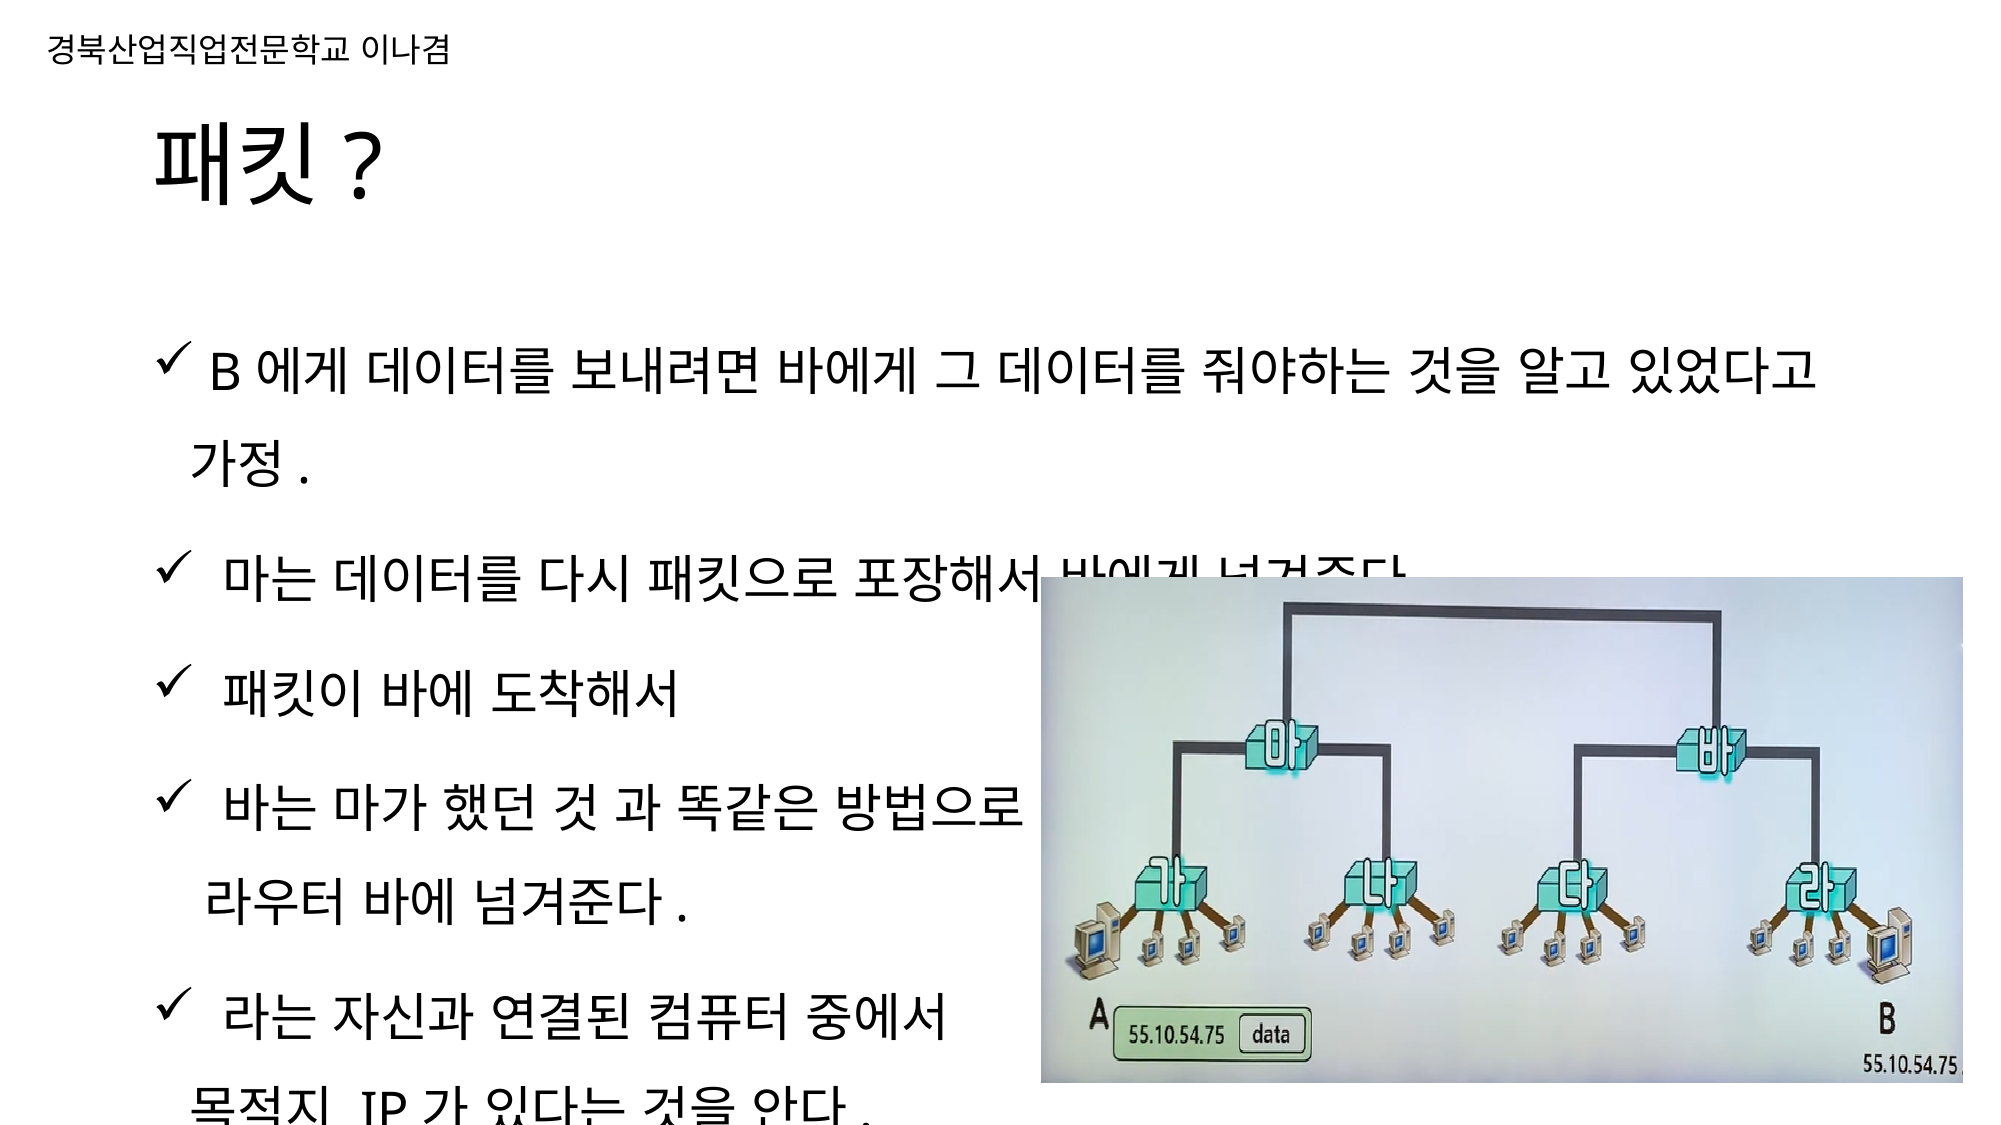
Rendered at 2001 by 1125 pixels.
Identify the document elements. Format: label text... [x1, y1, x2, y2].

picture [1041, 576, 1963, 1083]
list B에게 데이터를 보내려면 바에게 그 데이터를 줘야하는 것을 알고 있었다고 가정. 마는 데이터를 다시 패킷으로 포장해서 바에게 넘겨준다. 패킷이 바에 도착해서 바는 마가 했던 것 과 똑같은 방법으로 라우터 바에 넘겨준다. 라는 자신과 연결된 컴퓨터 중에서 목적지 IP가 있다는 것을 안다. [137, 299, 1863, 1014]
title 패킷? [137, 59, 1863, 278]
